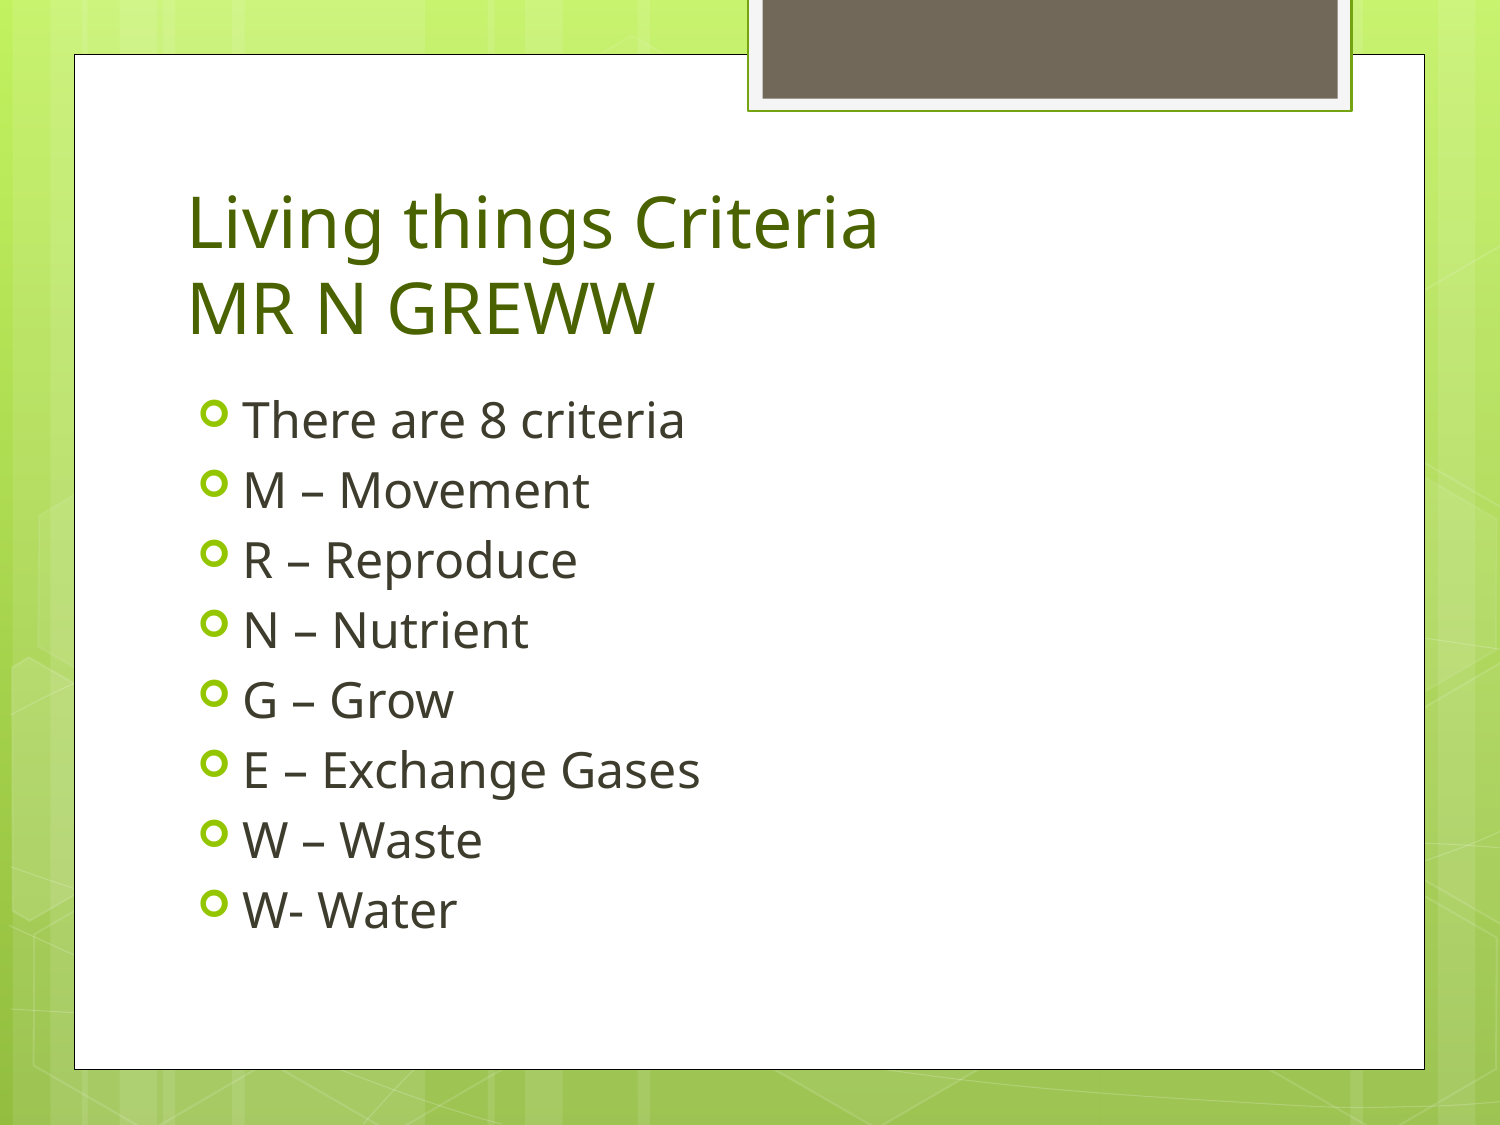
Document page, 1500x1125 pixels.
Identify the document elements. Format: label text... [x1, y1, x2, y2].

list There are 8 criteria M – Movement R – Reproduce N – Nutrient G – Grow E – Exchange Gases W – Waste W- Water [171, 381, 1283, 957]
title Living things Criteria MR N GREWW [171, 168, 1324, 357]
